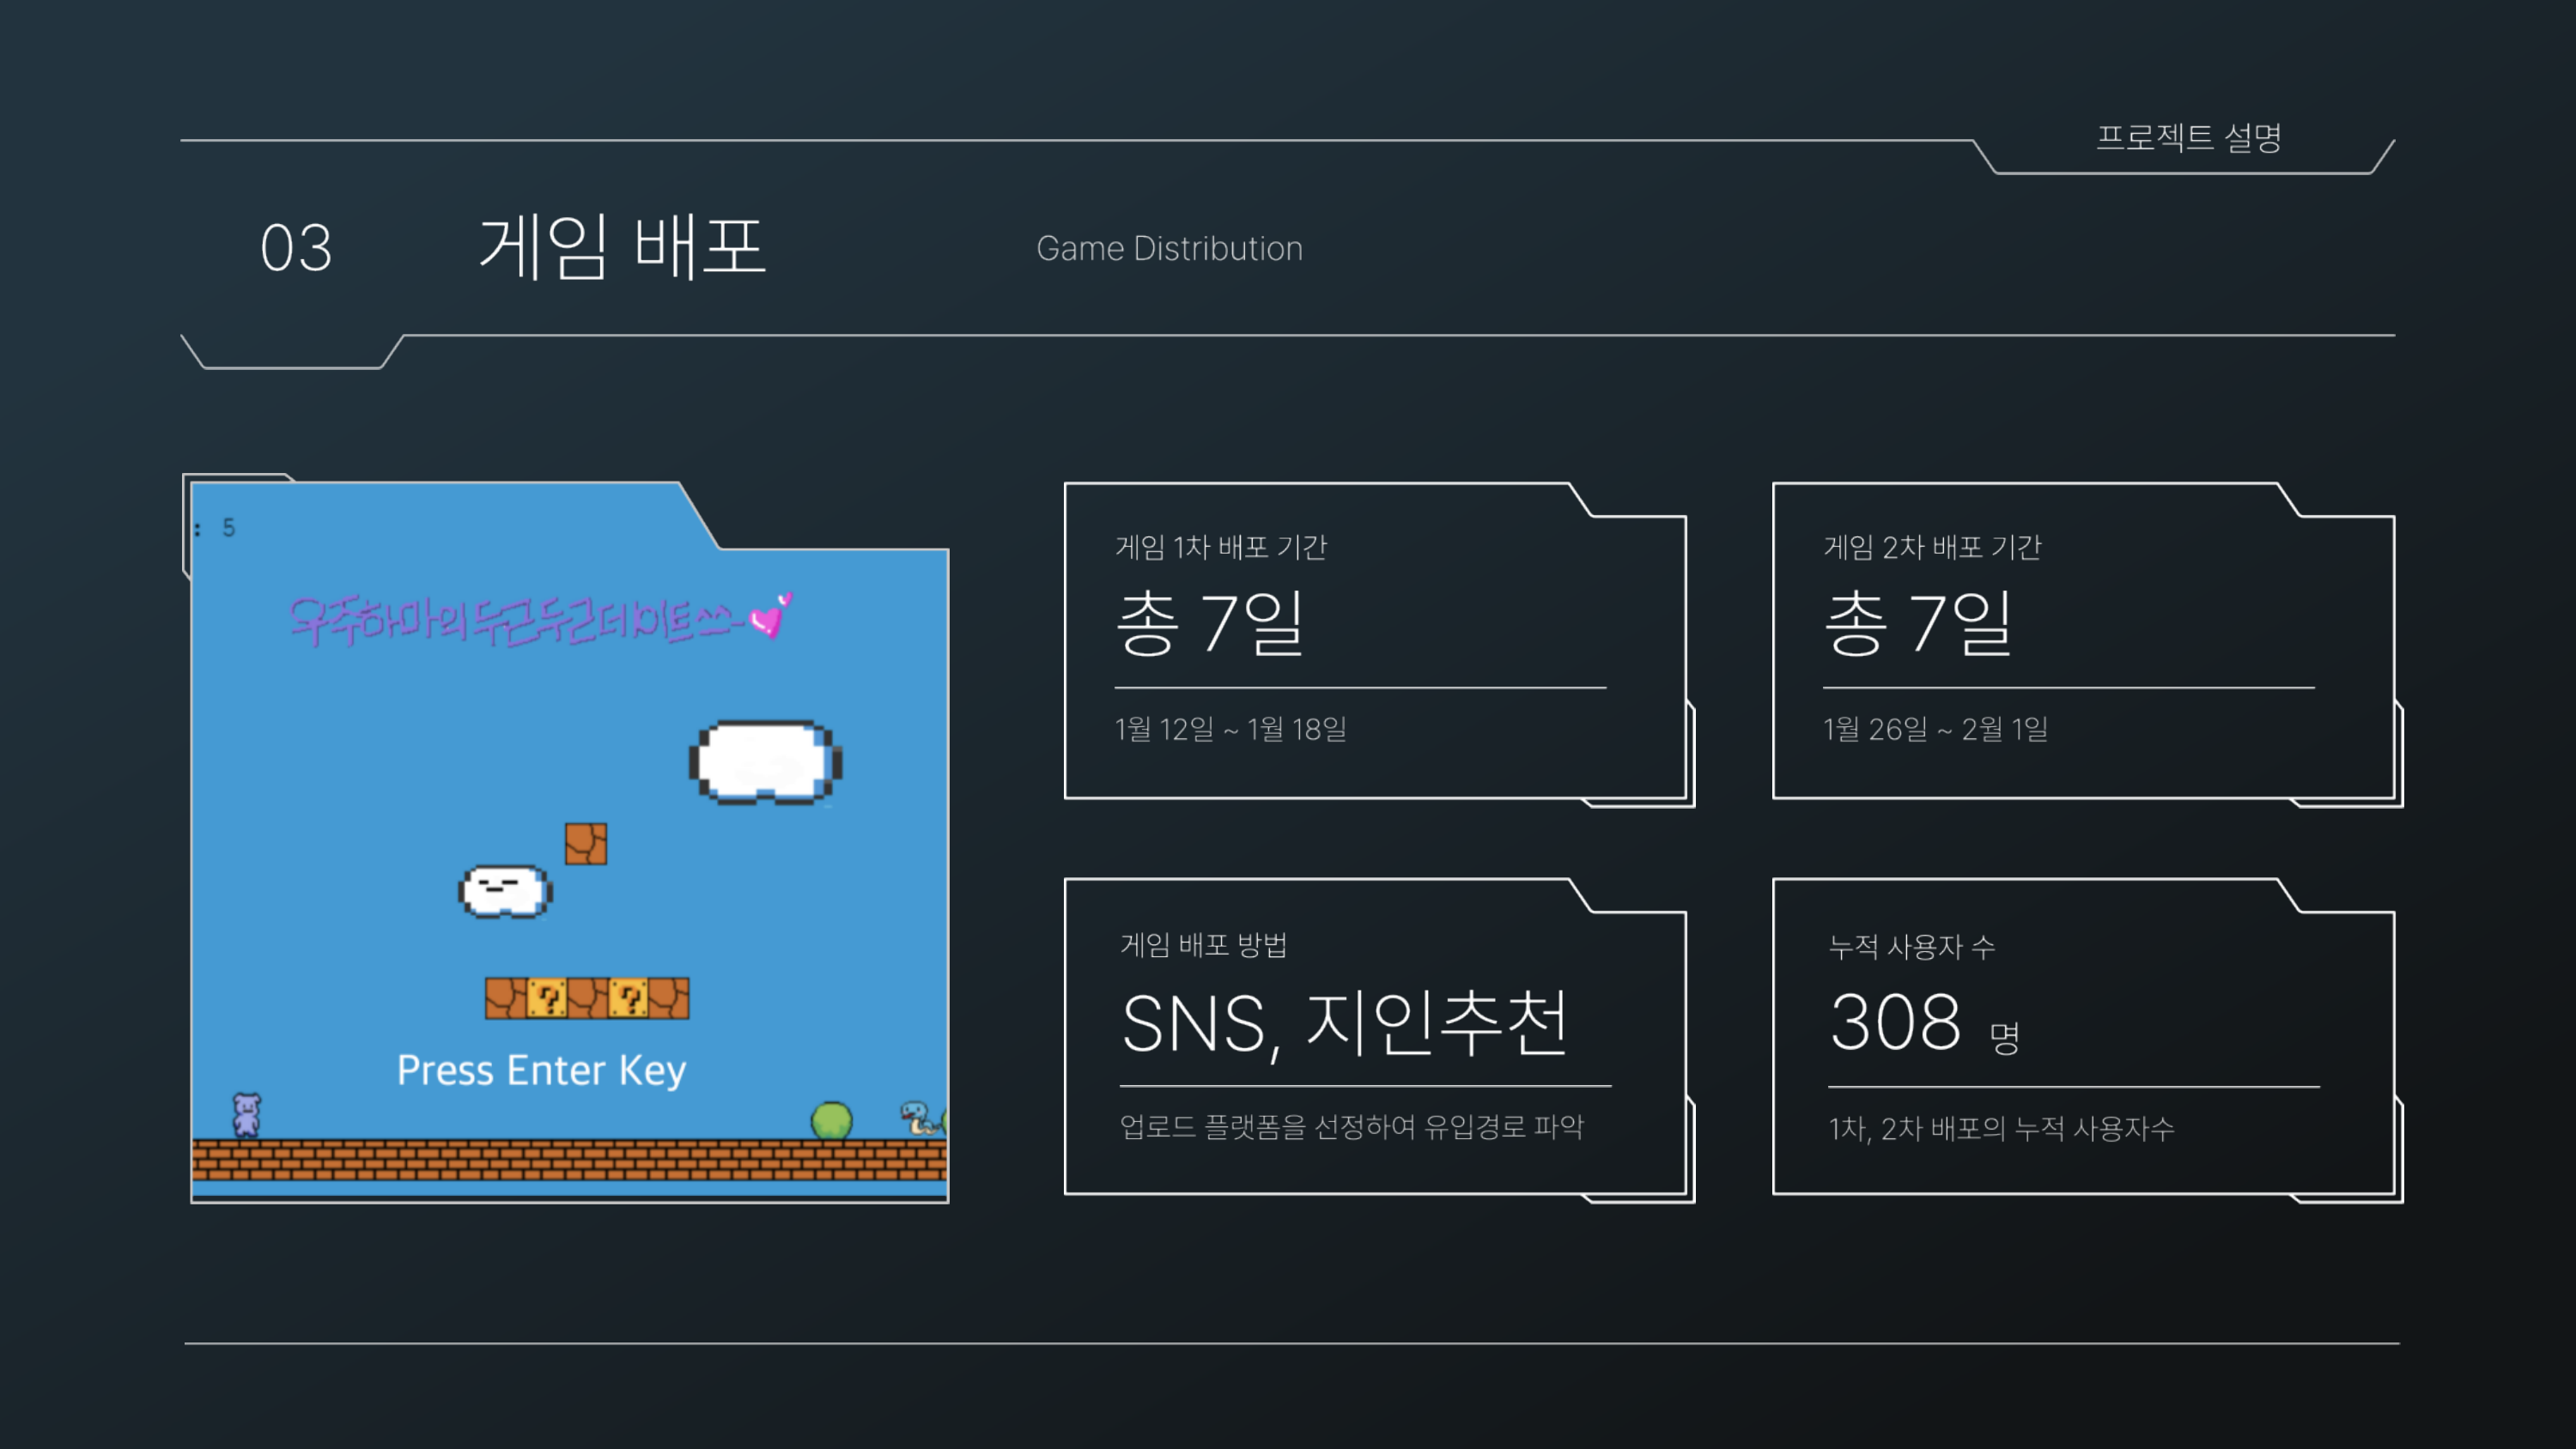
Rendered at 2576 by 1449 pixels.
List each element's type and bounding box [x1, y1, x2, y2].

text_box [1772, 877, 2404, 1204]
text_box [185, 1342, 2401, 1345]
picture [448, 163, 853, 374]
text_box [1823, 686, 2317, 689]
text_box [1120, 1084, 1613, 1088]
picture [1796, 517, 2090, 778]
picture [1024, 212, 1342, 304]
text_box [1828, 1086, 1969, 1089]
picture [1088, 517, 1382, 778]
text_box [1064, 482, 1696, 809]
picture [1992, 102, 2360, 194]
text_box [1772, 482, 2404, 809]
text_box [180, 139, 1988, 175]
picture [174, 162, 433, 353]
text_box [180, 334, 444, 370]
text_box [1064, 877, 1696, 1204]
text_box [2364, 139, 2396, 175]
text_box [1115, 686, 1608, 689]
text_box [0, 0, 2576, 1449]
picture [1092, 915, 1647, 1177]
text_box [182, 473, 950, 1205]
picture [1801, 919, 2211, 1179]
text_box [2067, 1086, 2322, 1089]
text_box [856, 334, 2396, 370]
